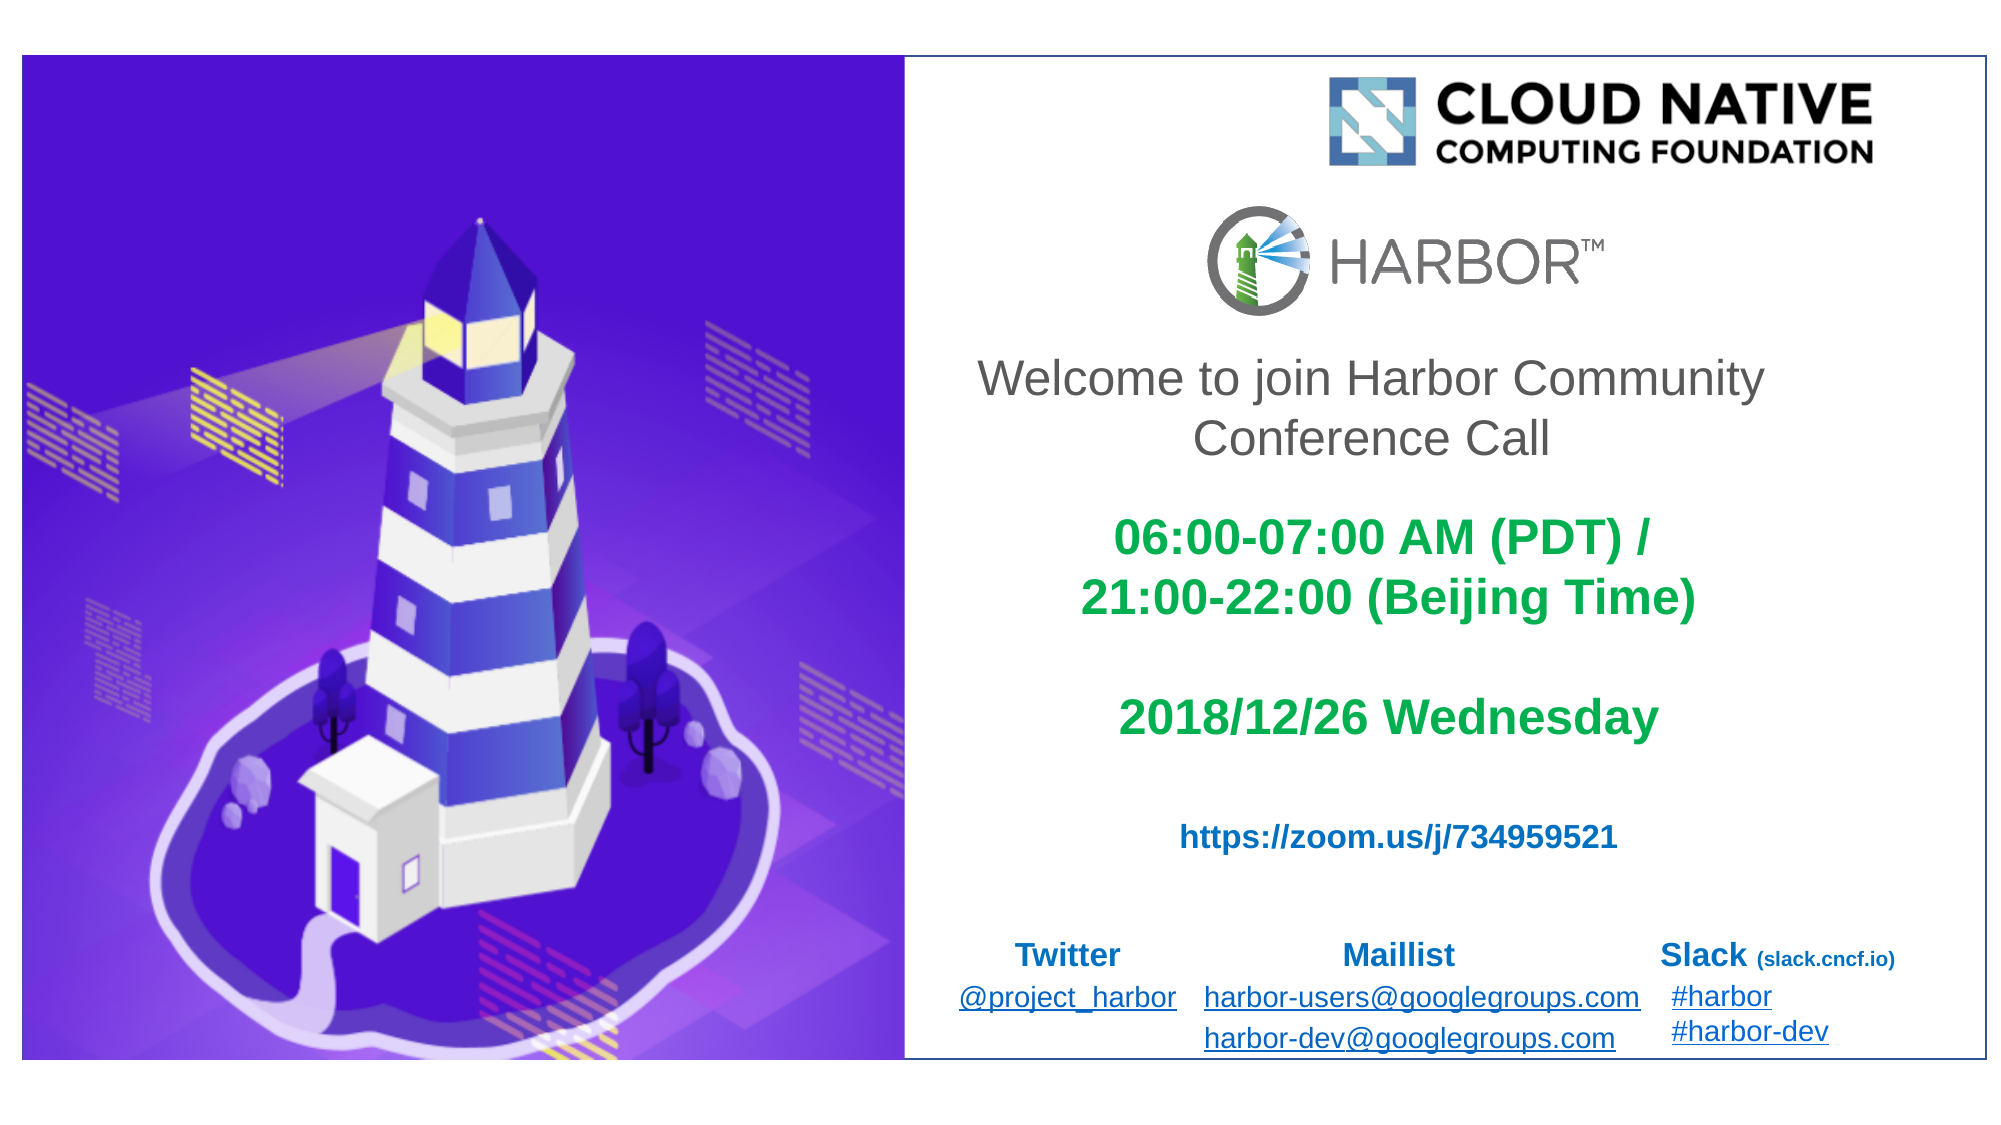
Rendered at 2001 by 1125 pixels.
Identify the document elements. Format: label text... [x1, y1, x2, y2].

text_box @project_harbor [943, 971, 1189, 1021]
text_box [905, 55, 1987, 1060]
text_box 06:00-07:00 AM (PDT) / 21:00-22:00 (Beijing Time) 2018/12/26 Wednesday [905, 496, 1884, 752]
text_box Welcome to join Harbor Community Conference Call [905, 338, 1866, 473]
text_box #harbor #harbor-dev [1656, 981, 1845, 1055]
text_box Slack (slack.cncf.io) [1645, 925, 1911, 981]
text_box harbor-dev@googlegroups.com [1189, 1012, 1632, 1062]
picture [22, 55, 905, 1060]
text_box Maillist [1327, 925, 1471, 981]
text_box https://zoom.us/j/734959521 [905, 807, 1894, 863]
picture [1202, 43, 1887, 322]
text_box harbor-users@googlegroups.com [1189, 971, 1656, 1021]
text_box Twitter [1000, 925, 1136, 981]
